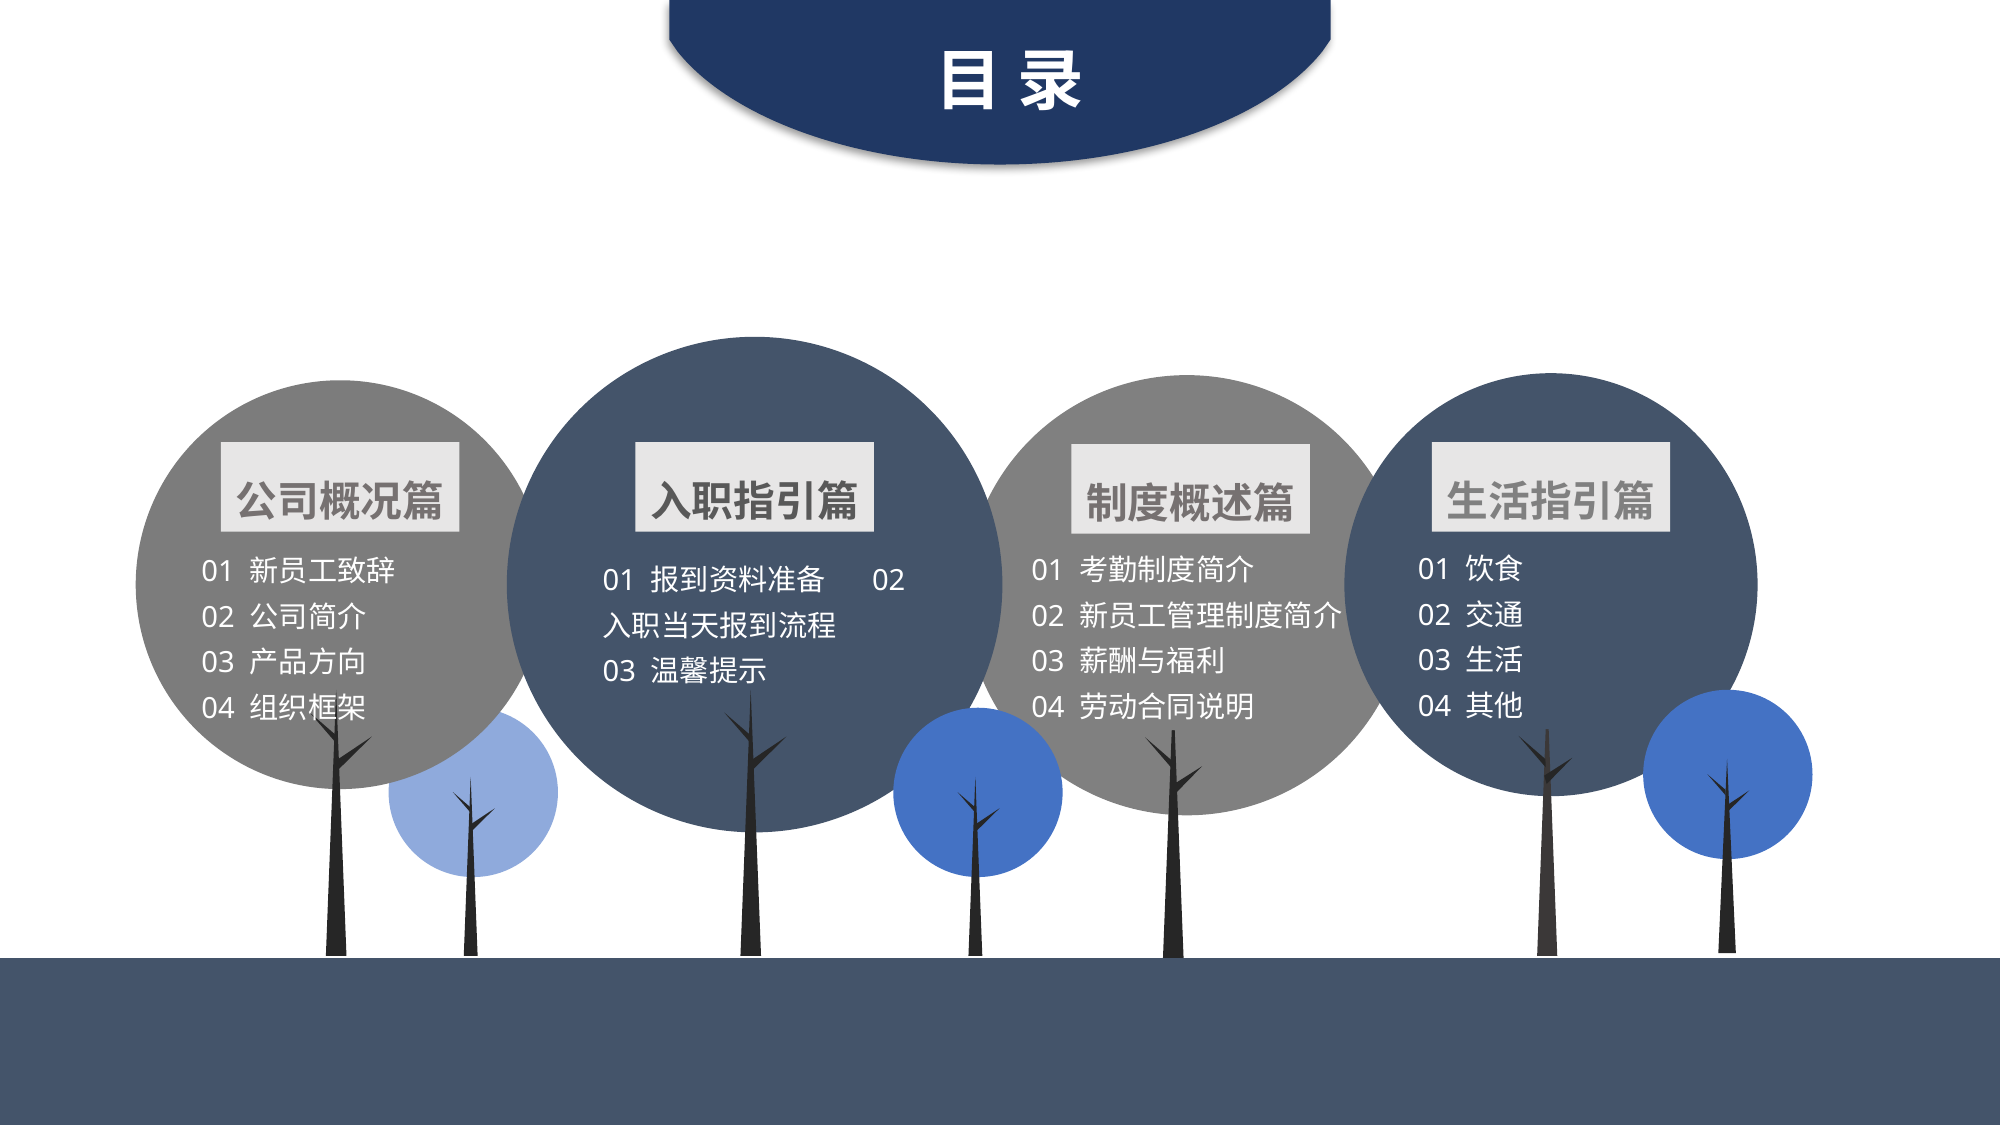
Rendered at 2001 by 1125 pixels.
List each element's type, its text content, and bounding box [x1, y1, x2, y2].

text_box [668, 0, 1332, 166]
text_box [893, 707, 1063, 956]
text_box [1643, 689, 1813, 954]
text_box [506, 336, 1003, 956]
text_box 目 录 [920, 30, 1100, 126]
text_box [0, 957, 2000, 1125]
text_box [135, 380, 506, 956]
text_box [965, 375, 1409, 958]
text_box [1344, 373, 1758, 956]
